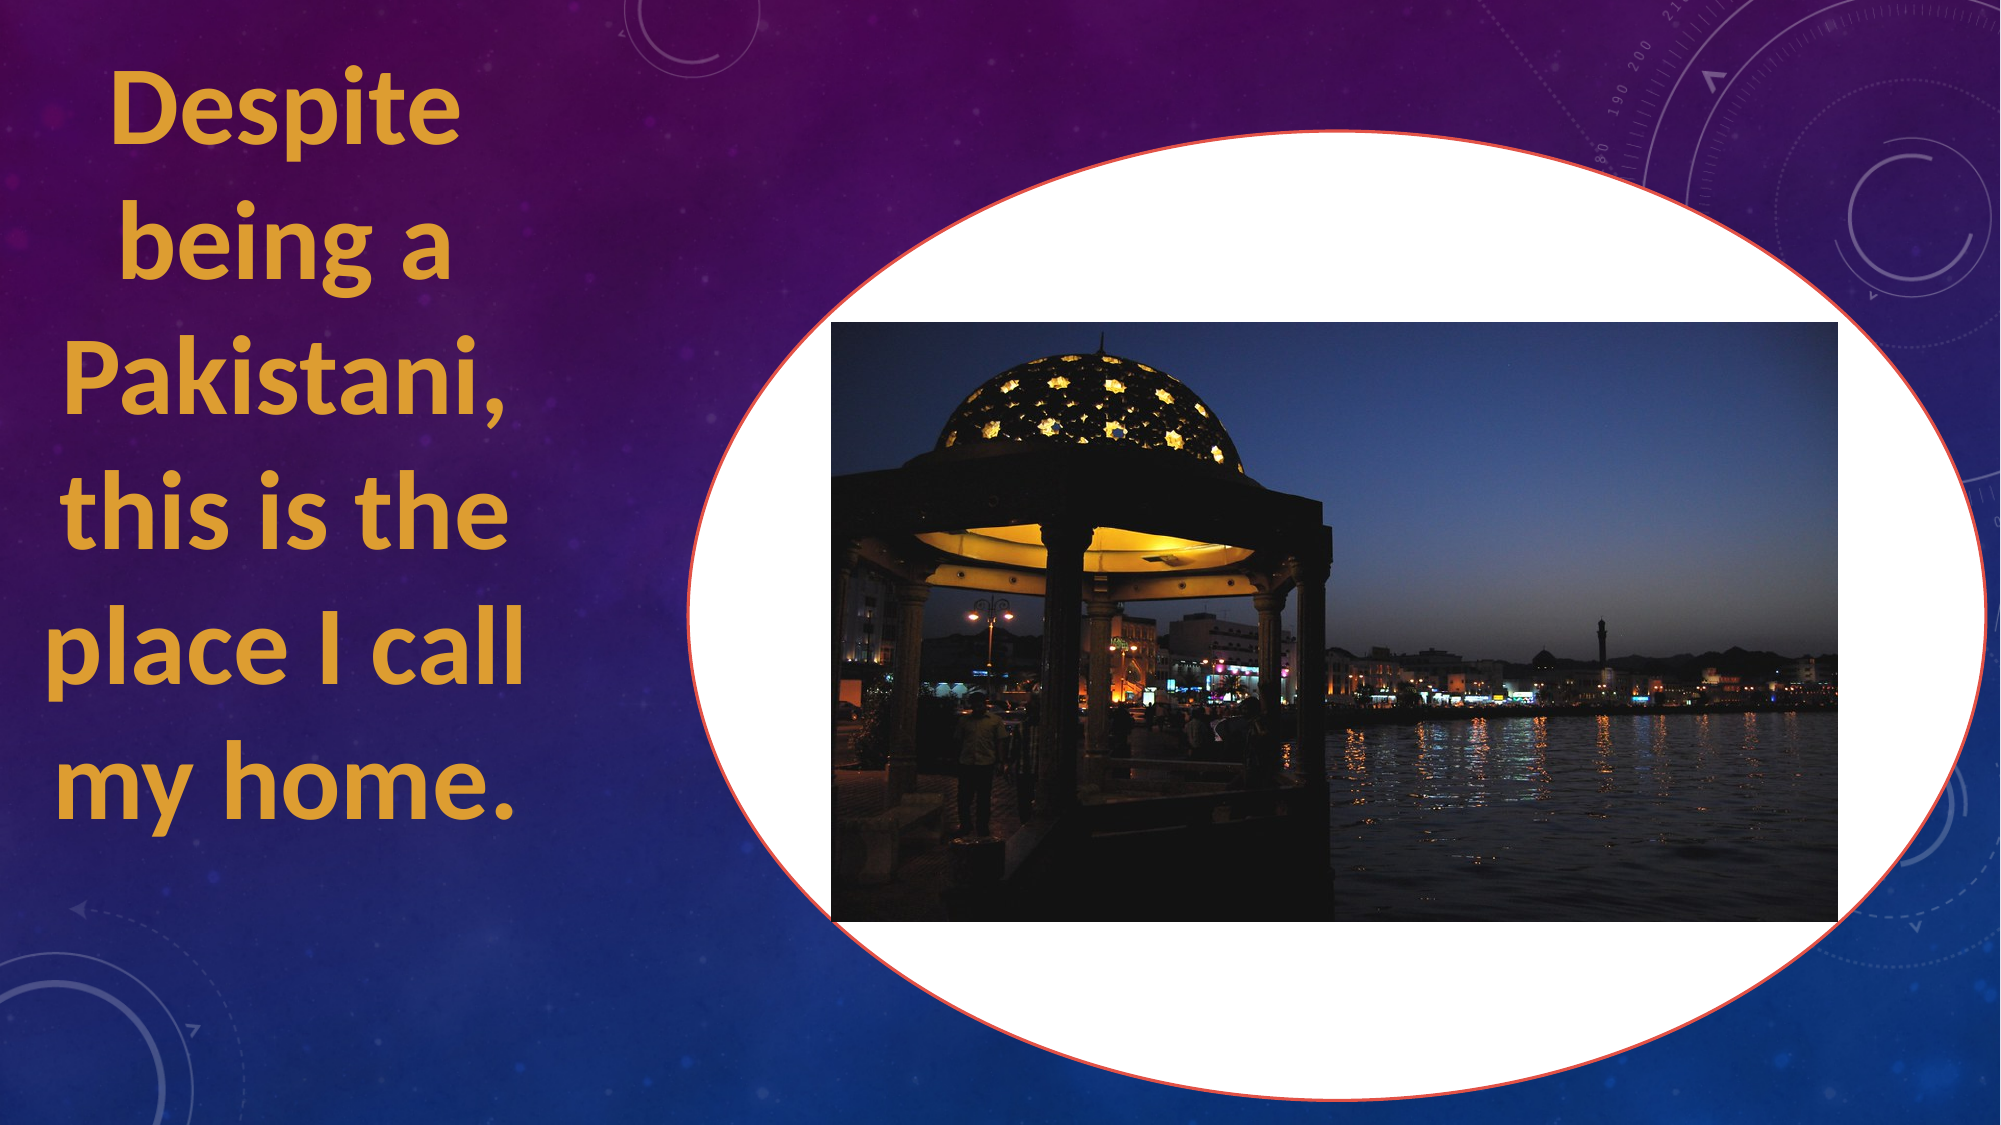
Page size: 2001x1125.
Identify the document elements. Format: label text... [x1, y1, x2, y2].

text_box [686, 129, 1988, 923]
text_box Despite being a Pakistani, this is the place I call my home. [0, 24, 572, 850]
text_box [845, 934, 1829, 1102]
picture [0, 0, 2001, 1125]
